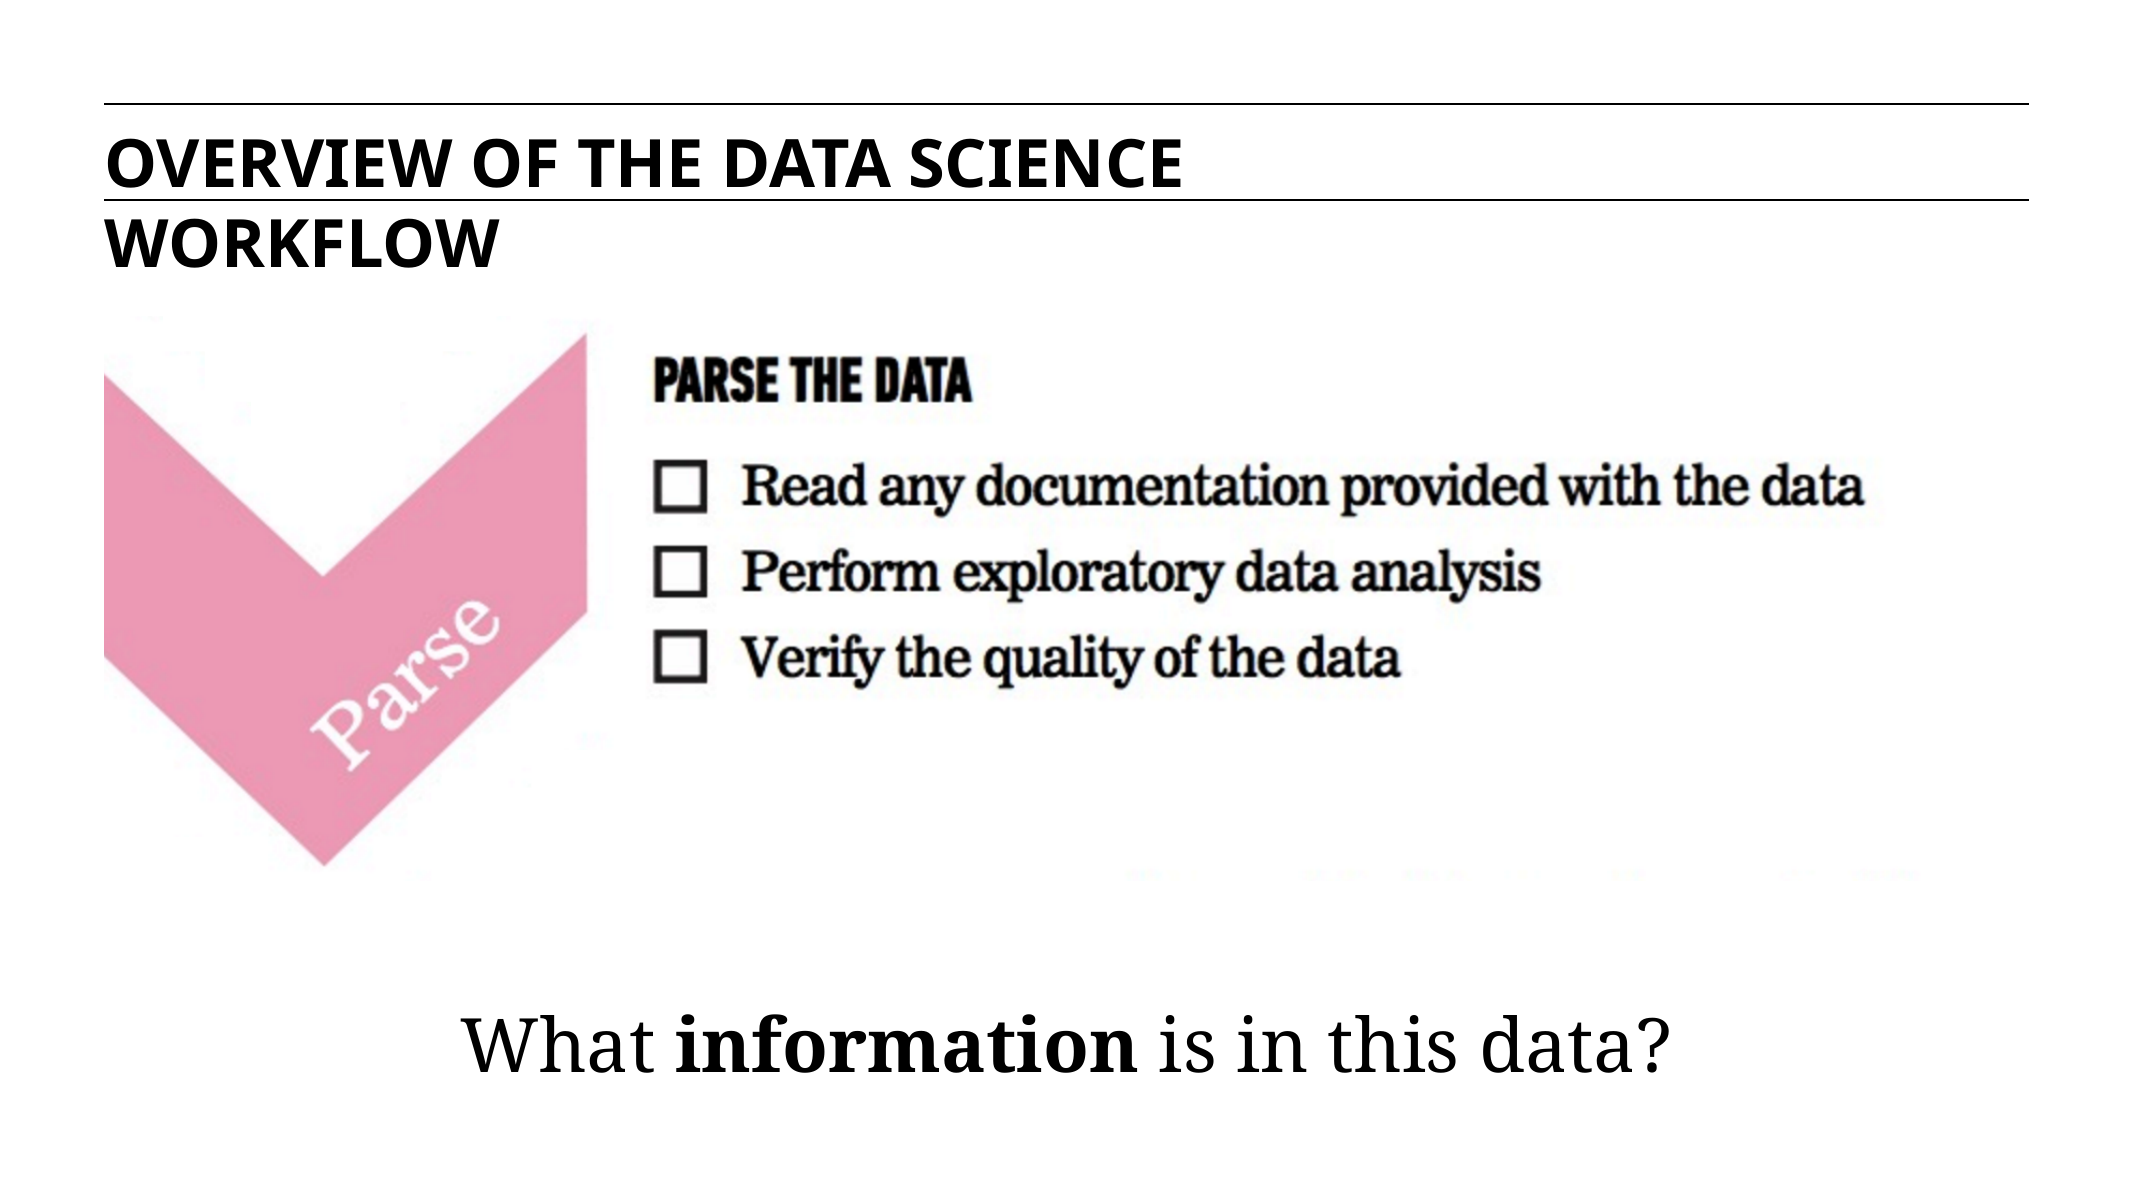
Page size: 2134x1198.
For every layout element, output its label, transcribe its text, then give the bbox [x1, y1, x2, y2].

text_box OVERVIEW OF THE DATA SCIENCE WORKFLOW [104, 120, 1371, 192]
text_box What information is in this data? [204, 990, 1930, 1096]
picture [103, 316, 2030, 882]
